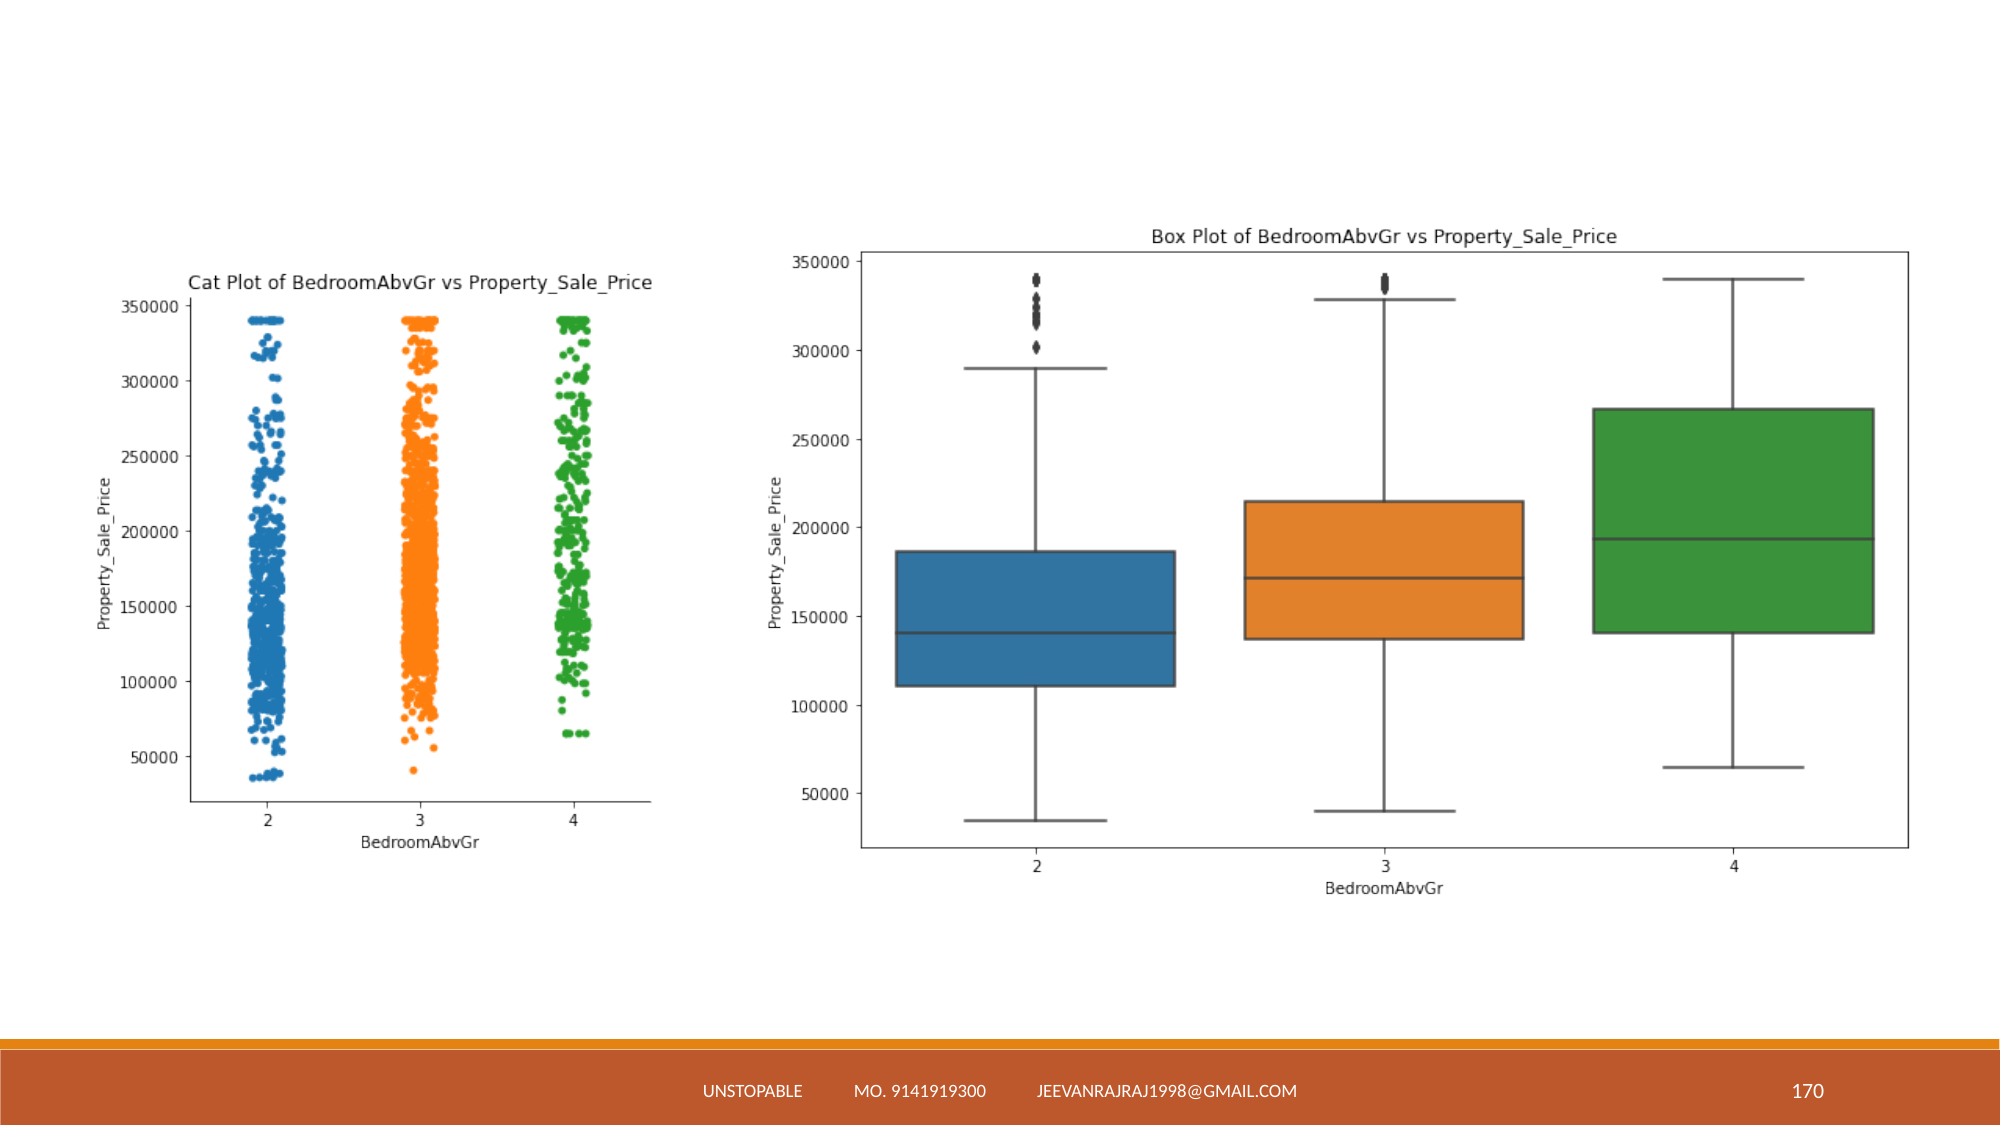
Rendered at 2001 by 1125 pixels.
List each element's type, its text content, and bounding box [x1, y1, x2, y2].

footer unstopable Mo. 9141919300 jeevanrajraj1998@gmail.com [604, 1059, 1396, 1120]
picture [85, 263, 664, 862]
picture [755, 217, 1920, 908]
slide_number 170 [1624, 1059, 1840, 1120]
